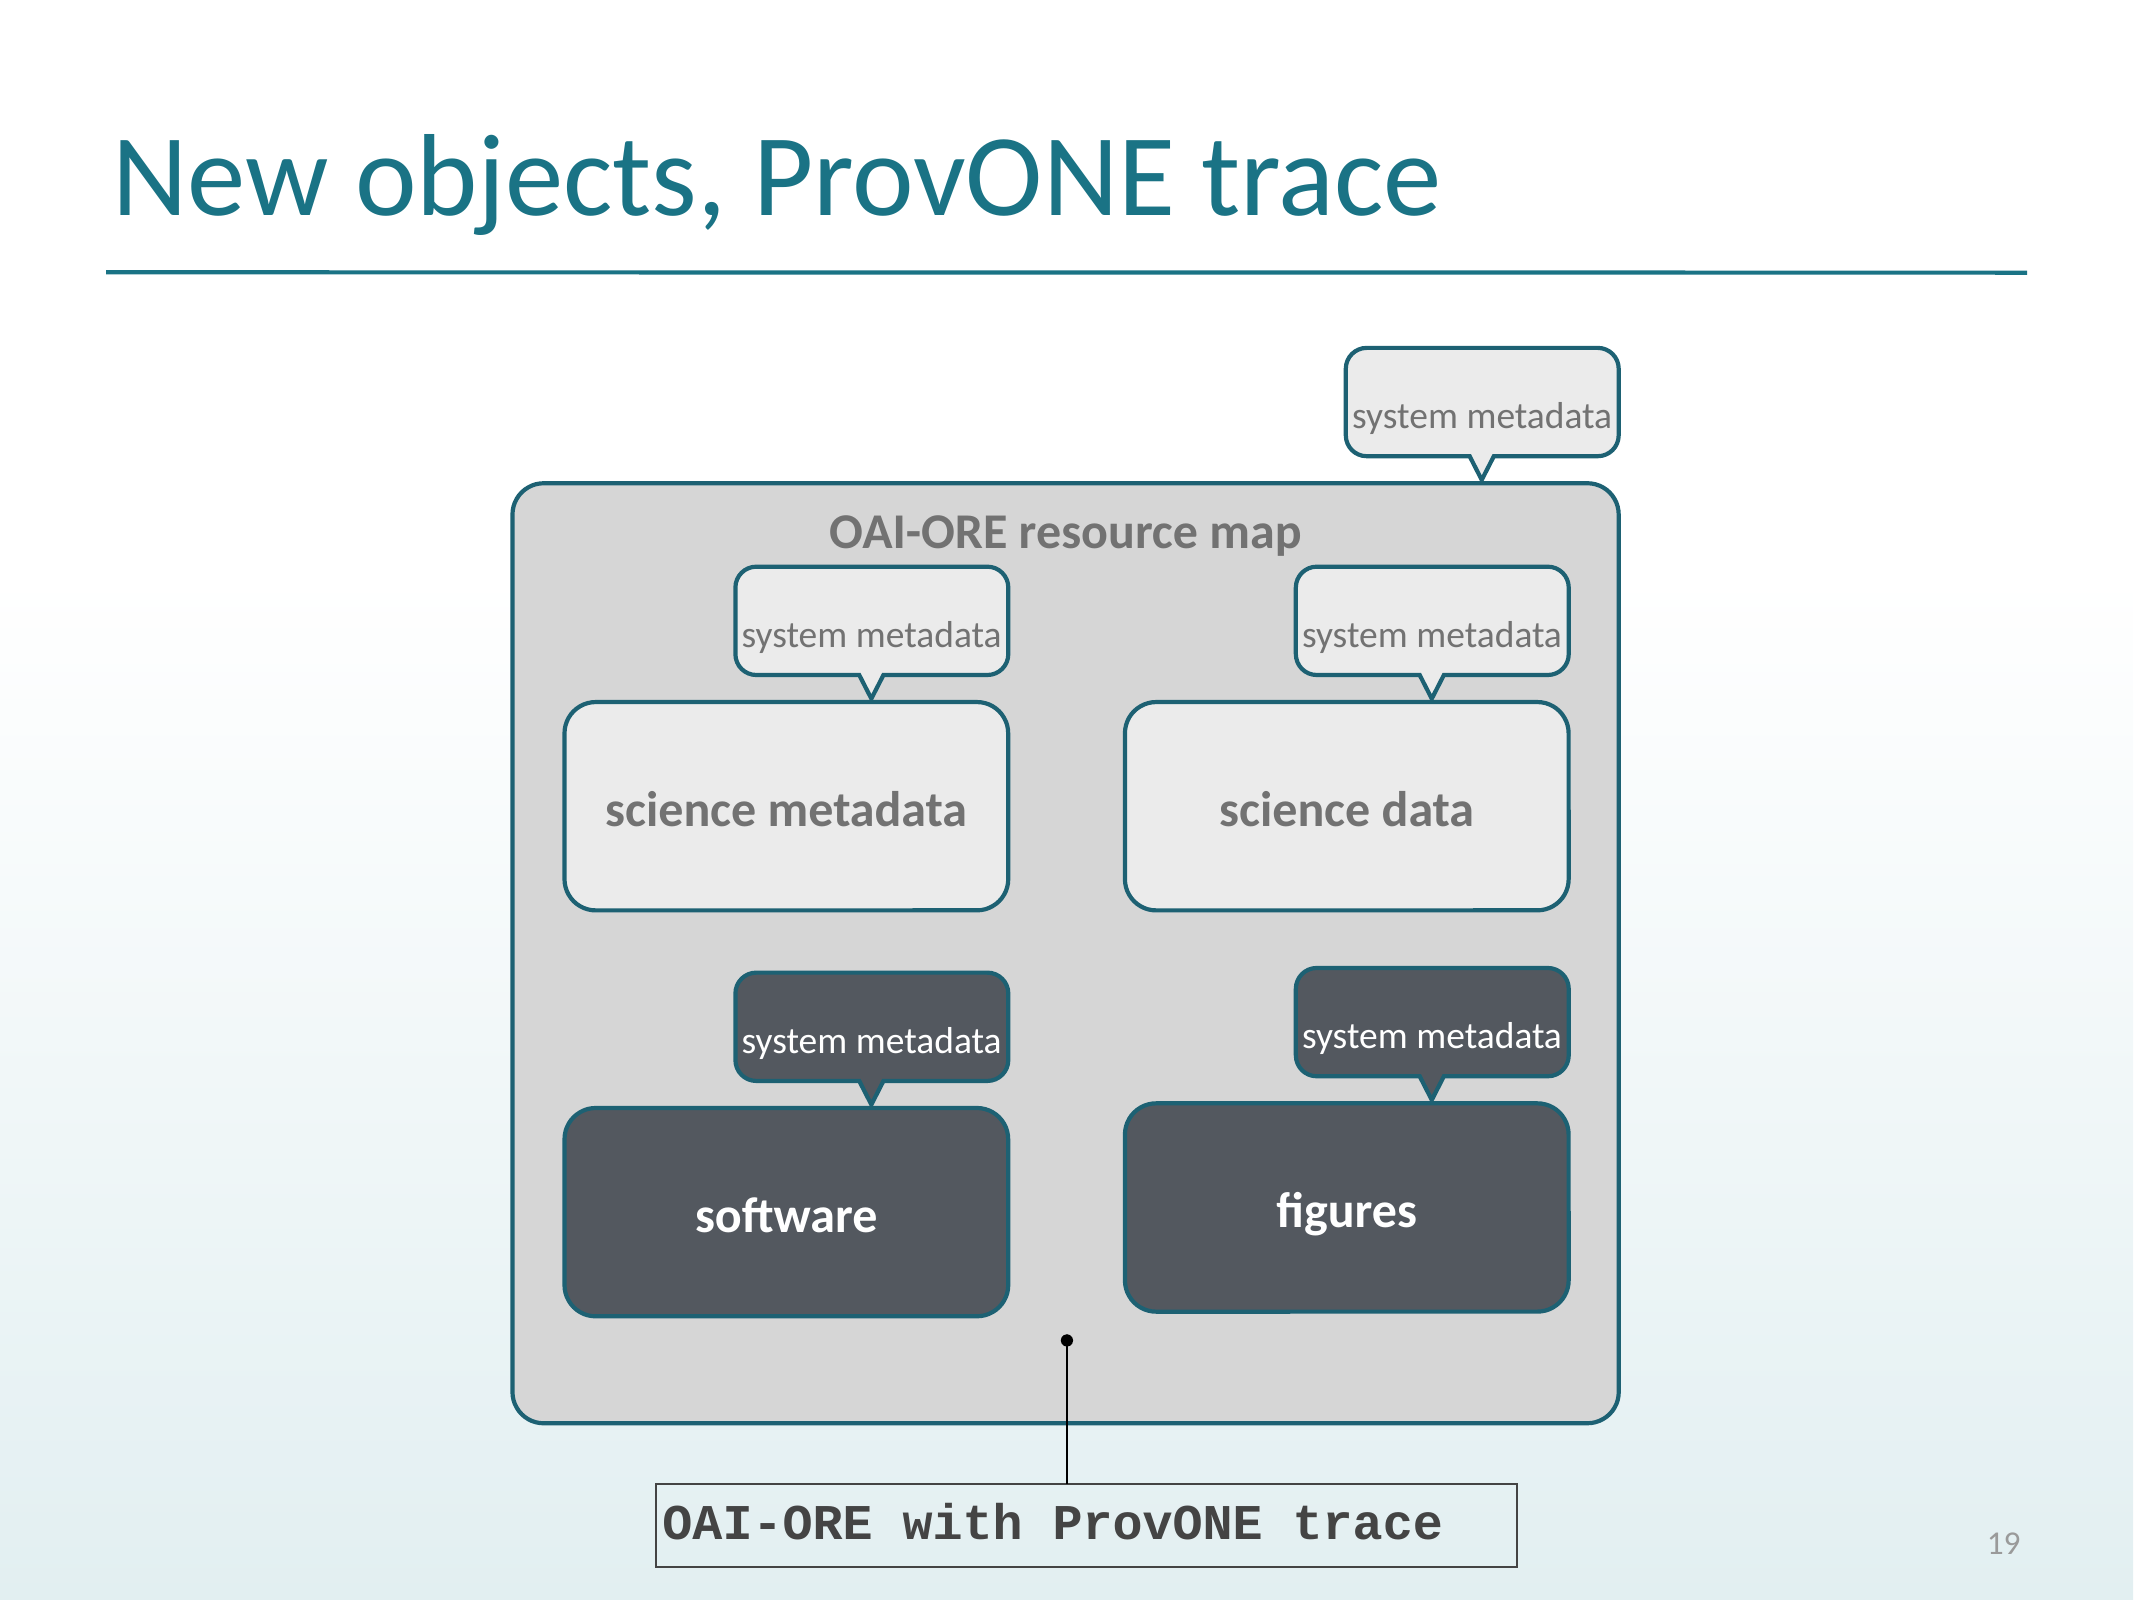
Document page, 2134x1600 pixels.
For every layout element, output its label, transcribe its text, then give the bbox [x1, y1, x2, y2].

slide_number 19 [1977, 1514, 2028, 1568]
text_box system metadata [735, 972, 1009, 1105]
text_box system metadata [735, 566, 1009, 699]
text_box science data [1124, 702, 1569, 911]
text_box system metadata [1295, 566, 1569, 699]
text_box system metadata [1345, 347, 1619, 480]
text_box software [564, 1107, 1009, 1317]
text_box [656, 1340, 1517, 1568]
text_box figures [1124, 1103, 1569, 1312]
text_box science metadata [564, 702, 1009, 911]
text_box OAI-ORE resource map [512, 483, 1619, 1424]
title New objects, ProvONE trace [105, 63, 2028, 273]
text_box system metadata [1295, 967, 1569, 1100]
